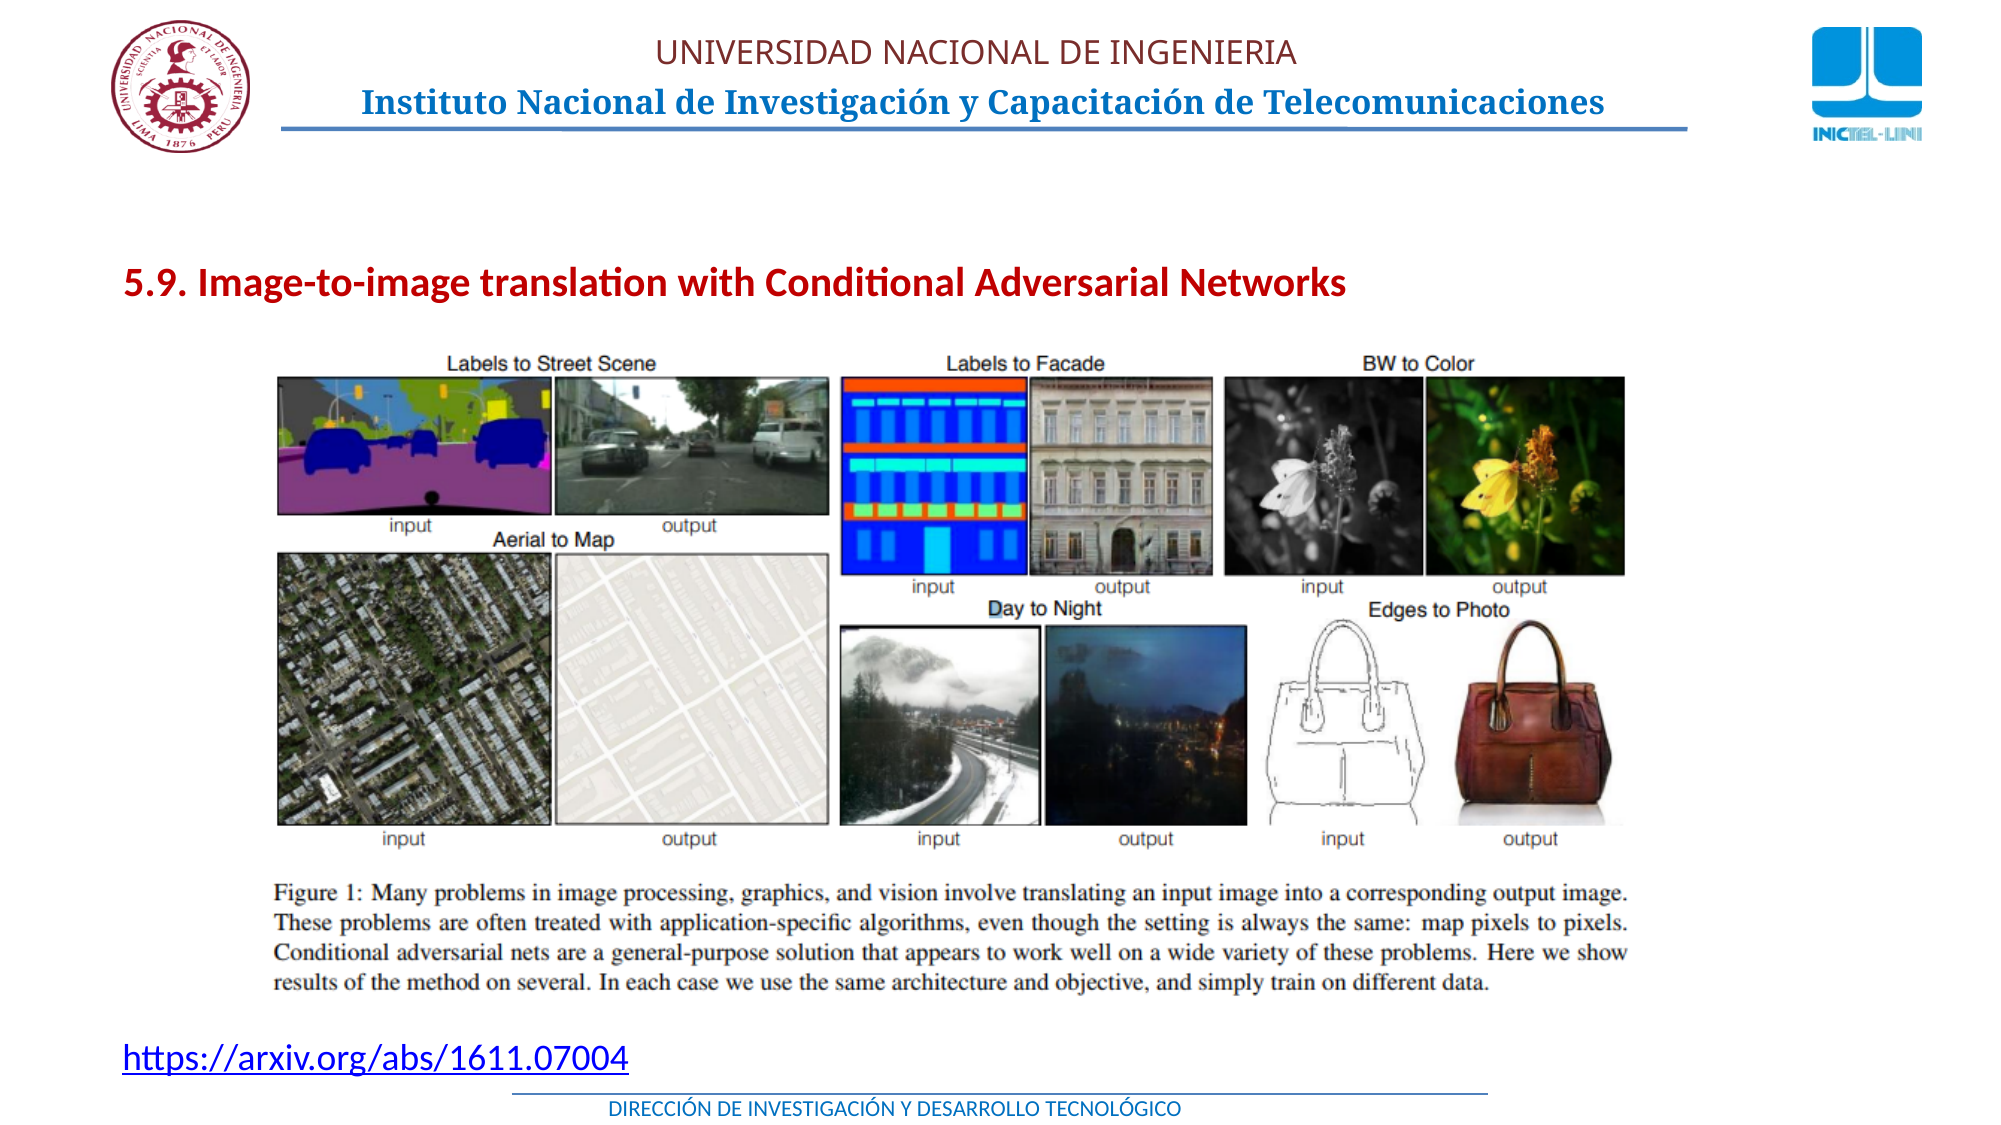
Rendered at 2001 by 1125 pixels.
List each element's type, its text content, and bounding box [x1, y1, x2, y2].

text_box https://arxiv.org/abs/1611.07004 [107, 1025, 644, 1086]
picture [270, 349, 1634, 1000]
picture [1912, 27, 1922, 33]
picture [1812, 27, 1821, 38]
picture [111, 20, 250, 153]
text_box 5.9. Image-to-image translation with Conditional Adversarial Networks [108, 247, 1363, 313]
picture [1812, 109, 1922, 141]
picture [1812, 27, 1922, 101]
